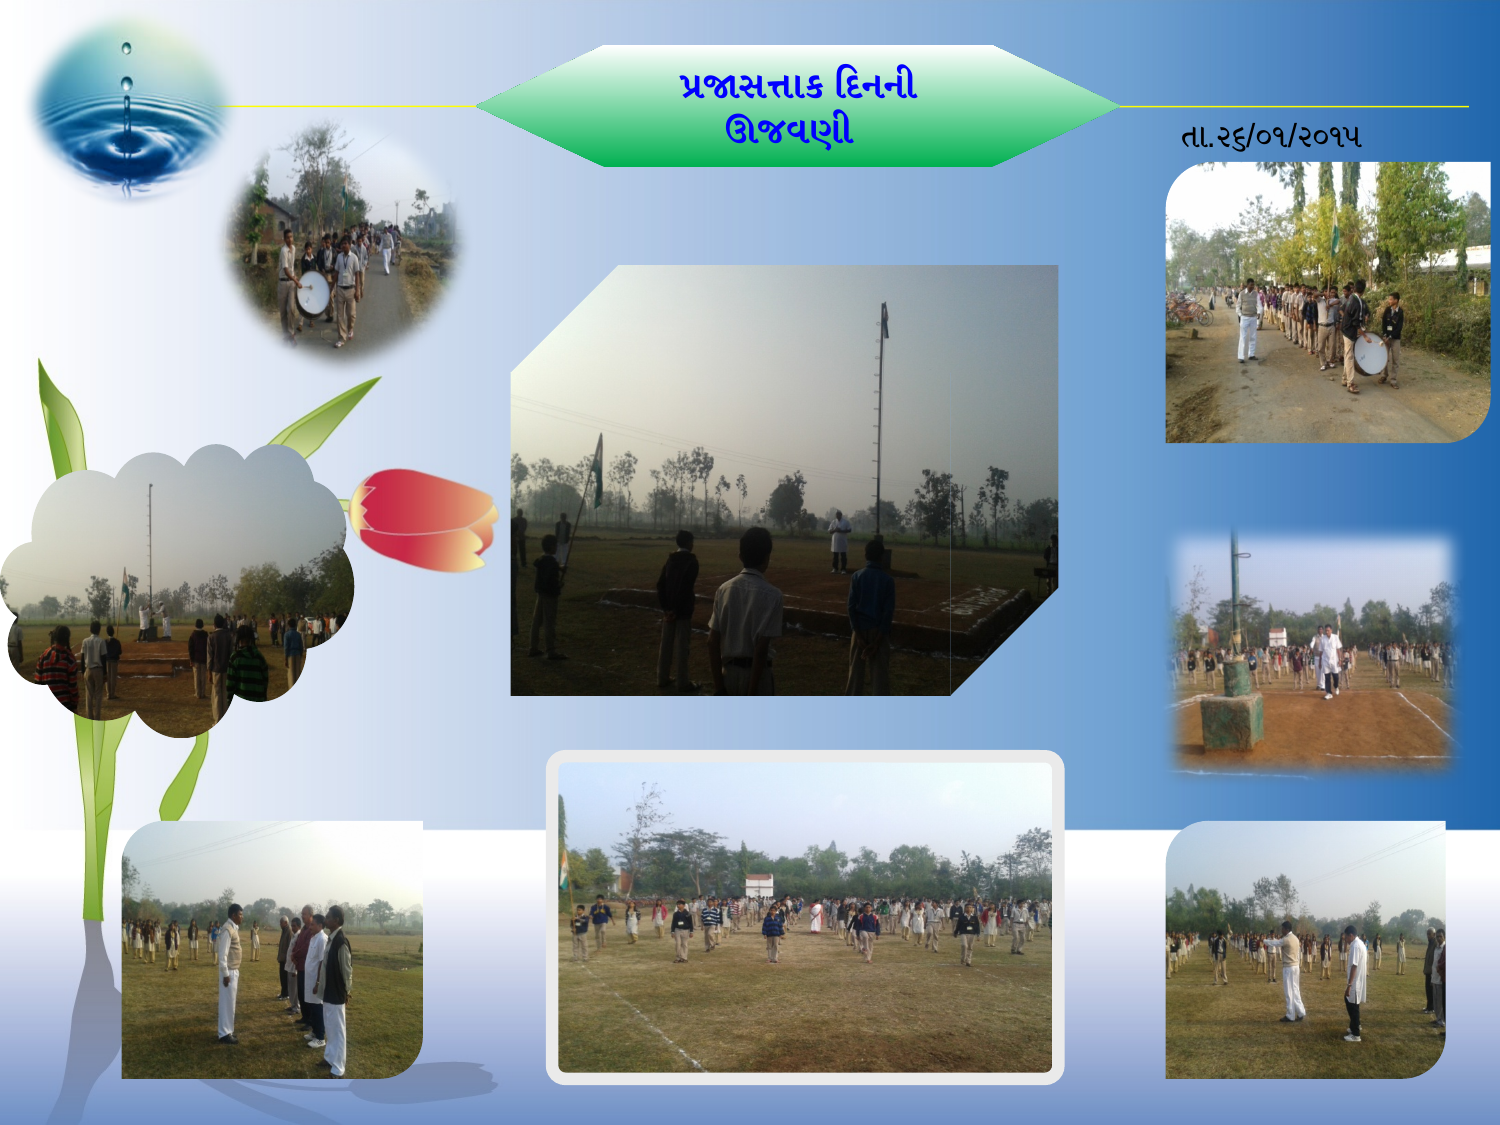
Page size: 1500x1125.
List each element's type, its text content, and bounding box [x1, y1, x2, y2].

text_box પ્રજાસત્તાક દિનની ઊજવણી [491, 116, 1105, 170]
text_box પ્રજાસત્તાક દિનની ઊજવણી [475, 42, 1122, 104]
text_box તા.૨૬/૦૧/૨૦૧૫ [1165, 114, 1469, 161]
picture [0, 0, 1500, 1125]
